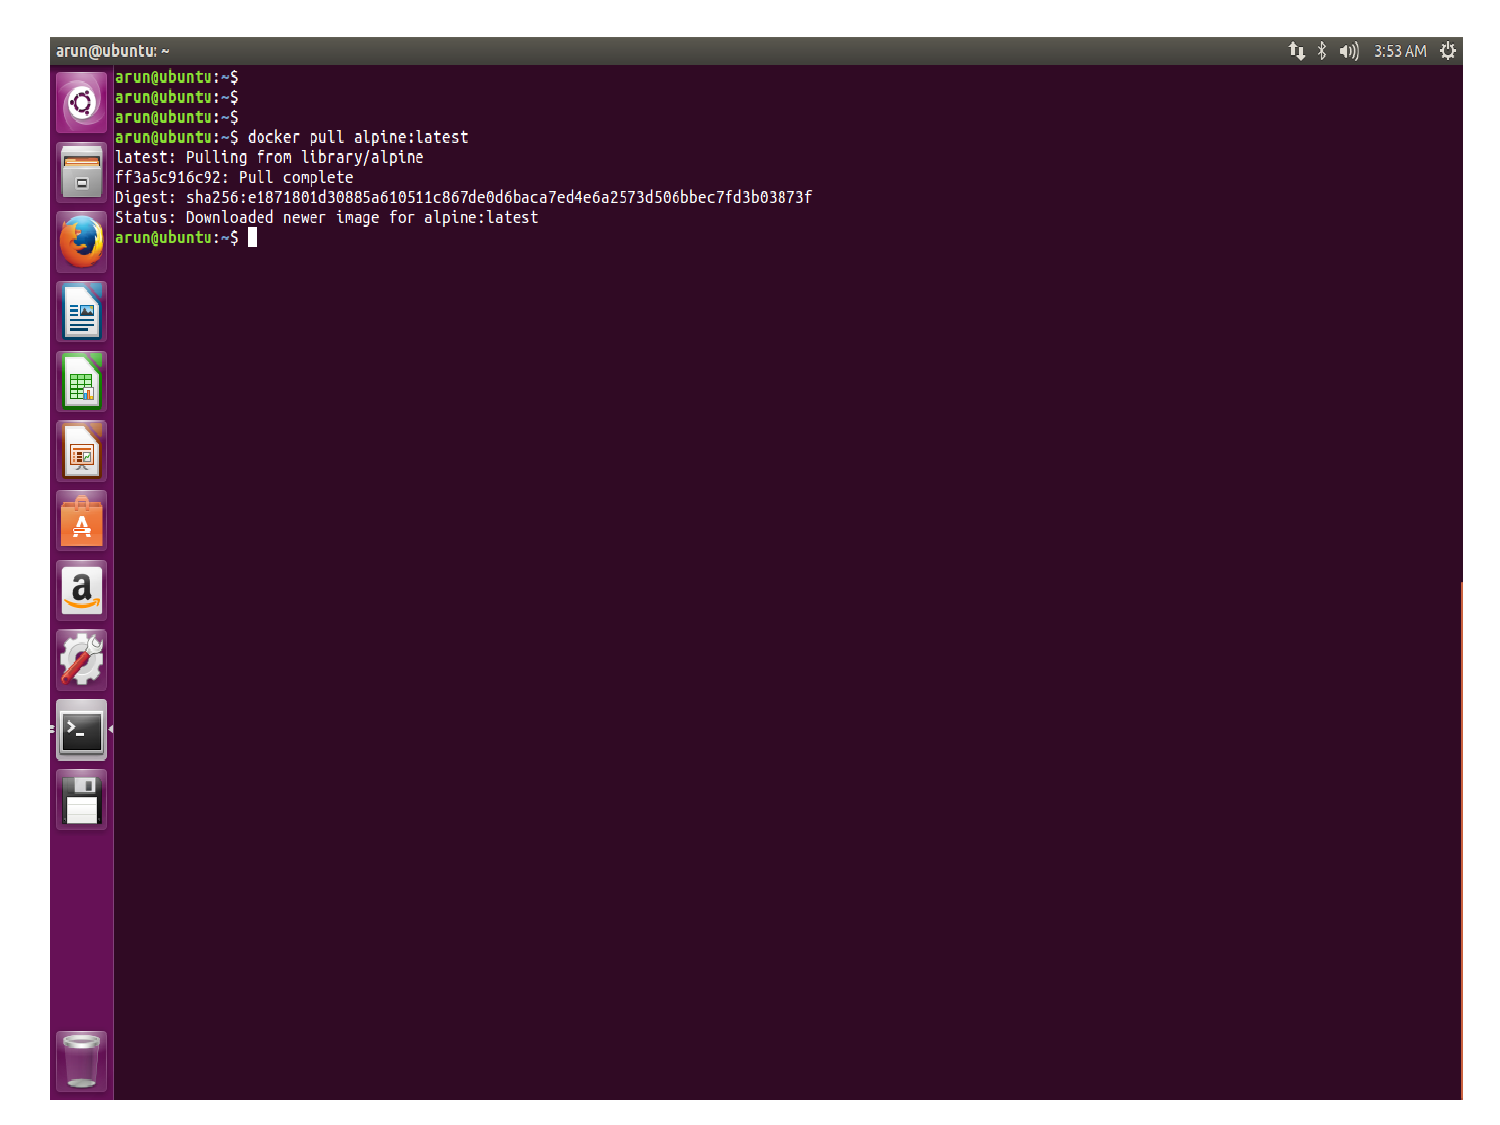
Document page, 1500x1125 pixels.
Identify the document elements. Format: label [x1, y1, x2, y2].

list [49, 37, 1463, 1101]
